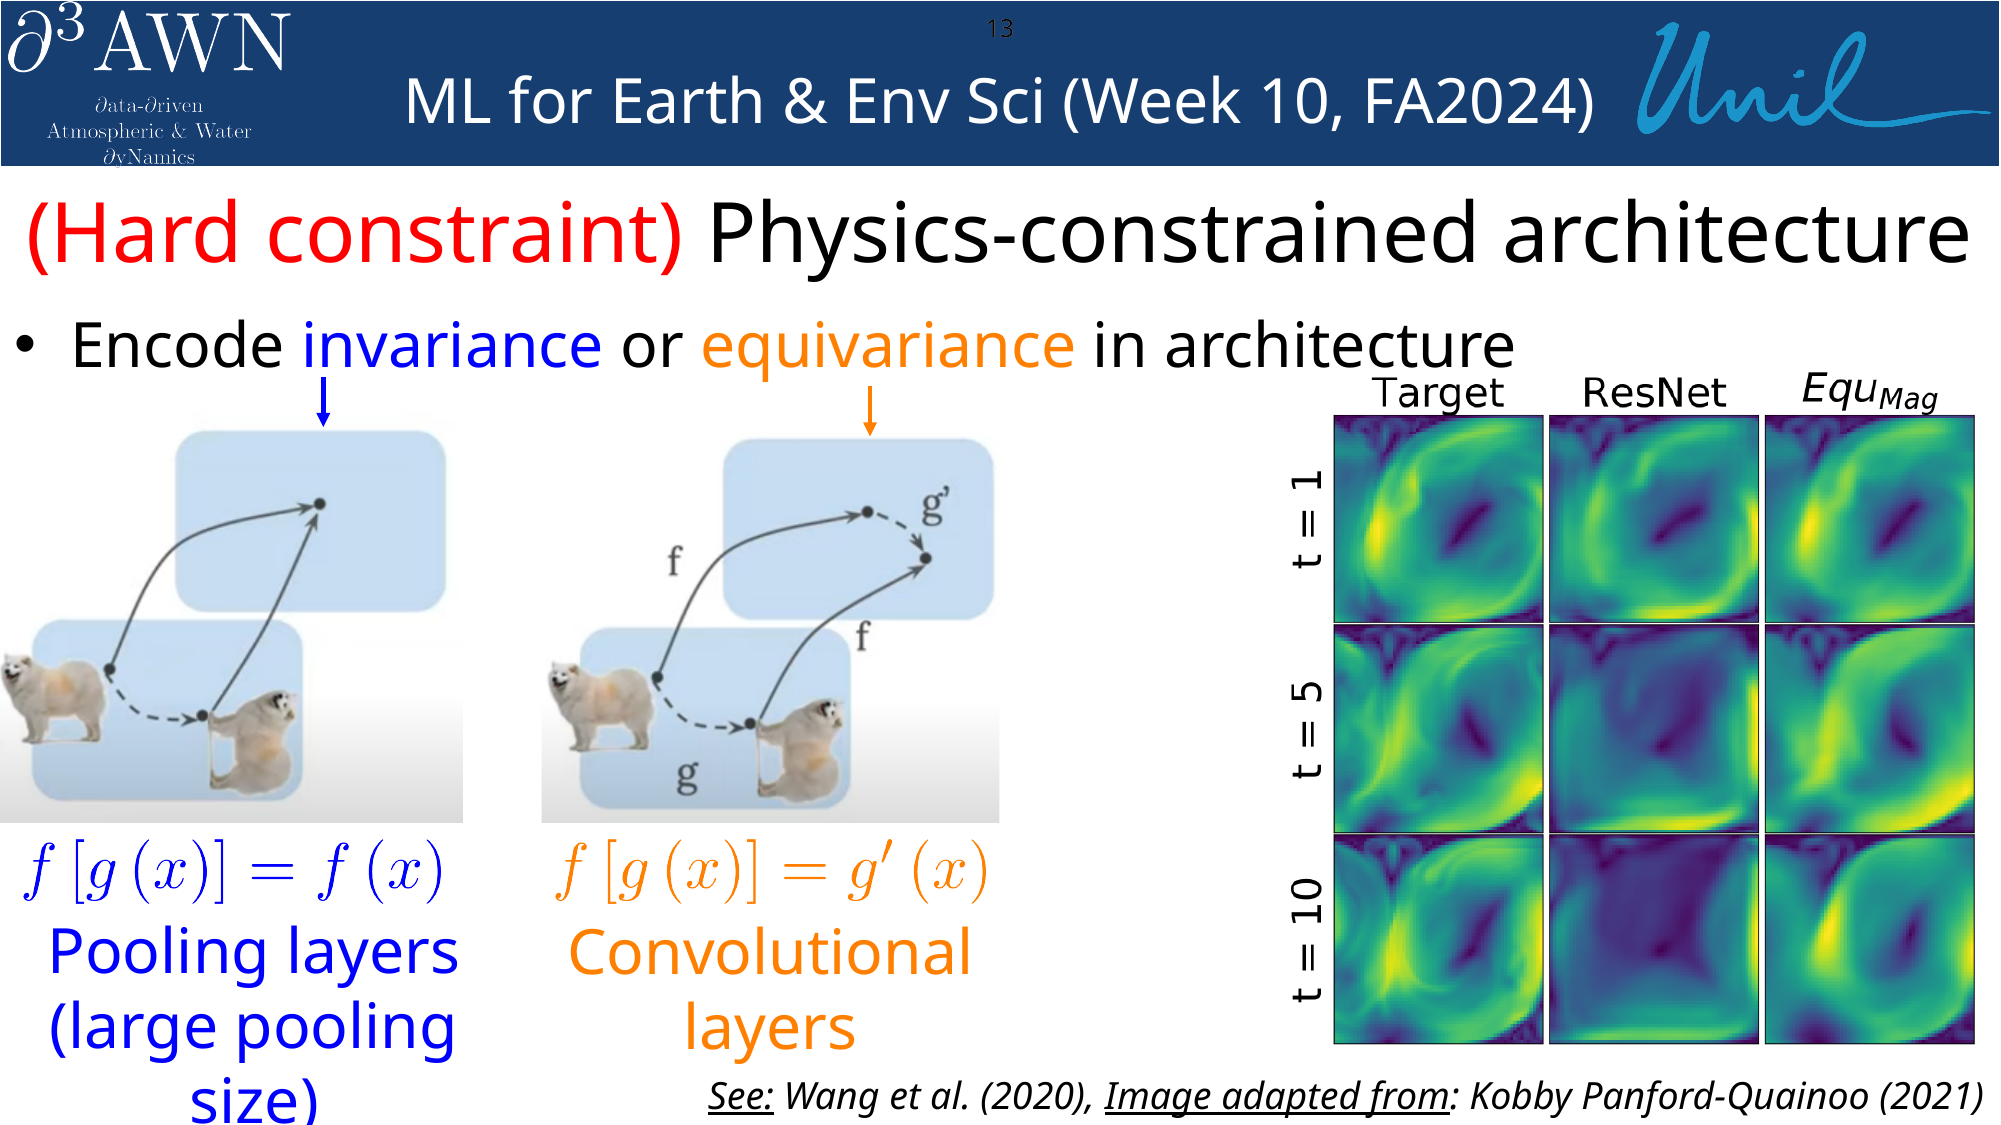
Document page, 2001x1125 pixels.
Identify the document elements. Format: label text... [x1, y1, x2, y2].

text_box Convolutional layers [541, 904, 1000, 1070]
text_box Pooling layers (large pooling size) [0, 903, 510, 1125]
text_box Encode invariance or equivariance in architecture [0, 298, 2000, 388]
slide_number 13 [774, 0, 1225, 60]
picture [23, 839, 441, 904]
picture [1275, 343, 2000, 1067]
picture [1609, 22, 2000, 145]
picture [0, 0, 298, 168]
picture [0, 411, 463, 823]
title (Hard constraint) Physics-constrained architecture [0, 171, 2000, 298]
picture [555, 839, 986, 904]
text_box See: Wang et al. (2020), Image adapted from: Kobby Panford-Quainoo (2021) [510, 1064, 2000, 1125]
picture [541, 432, 1000, 823]
